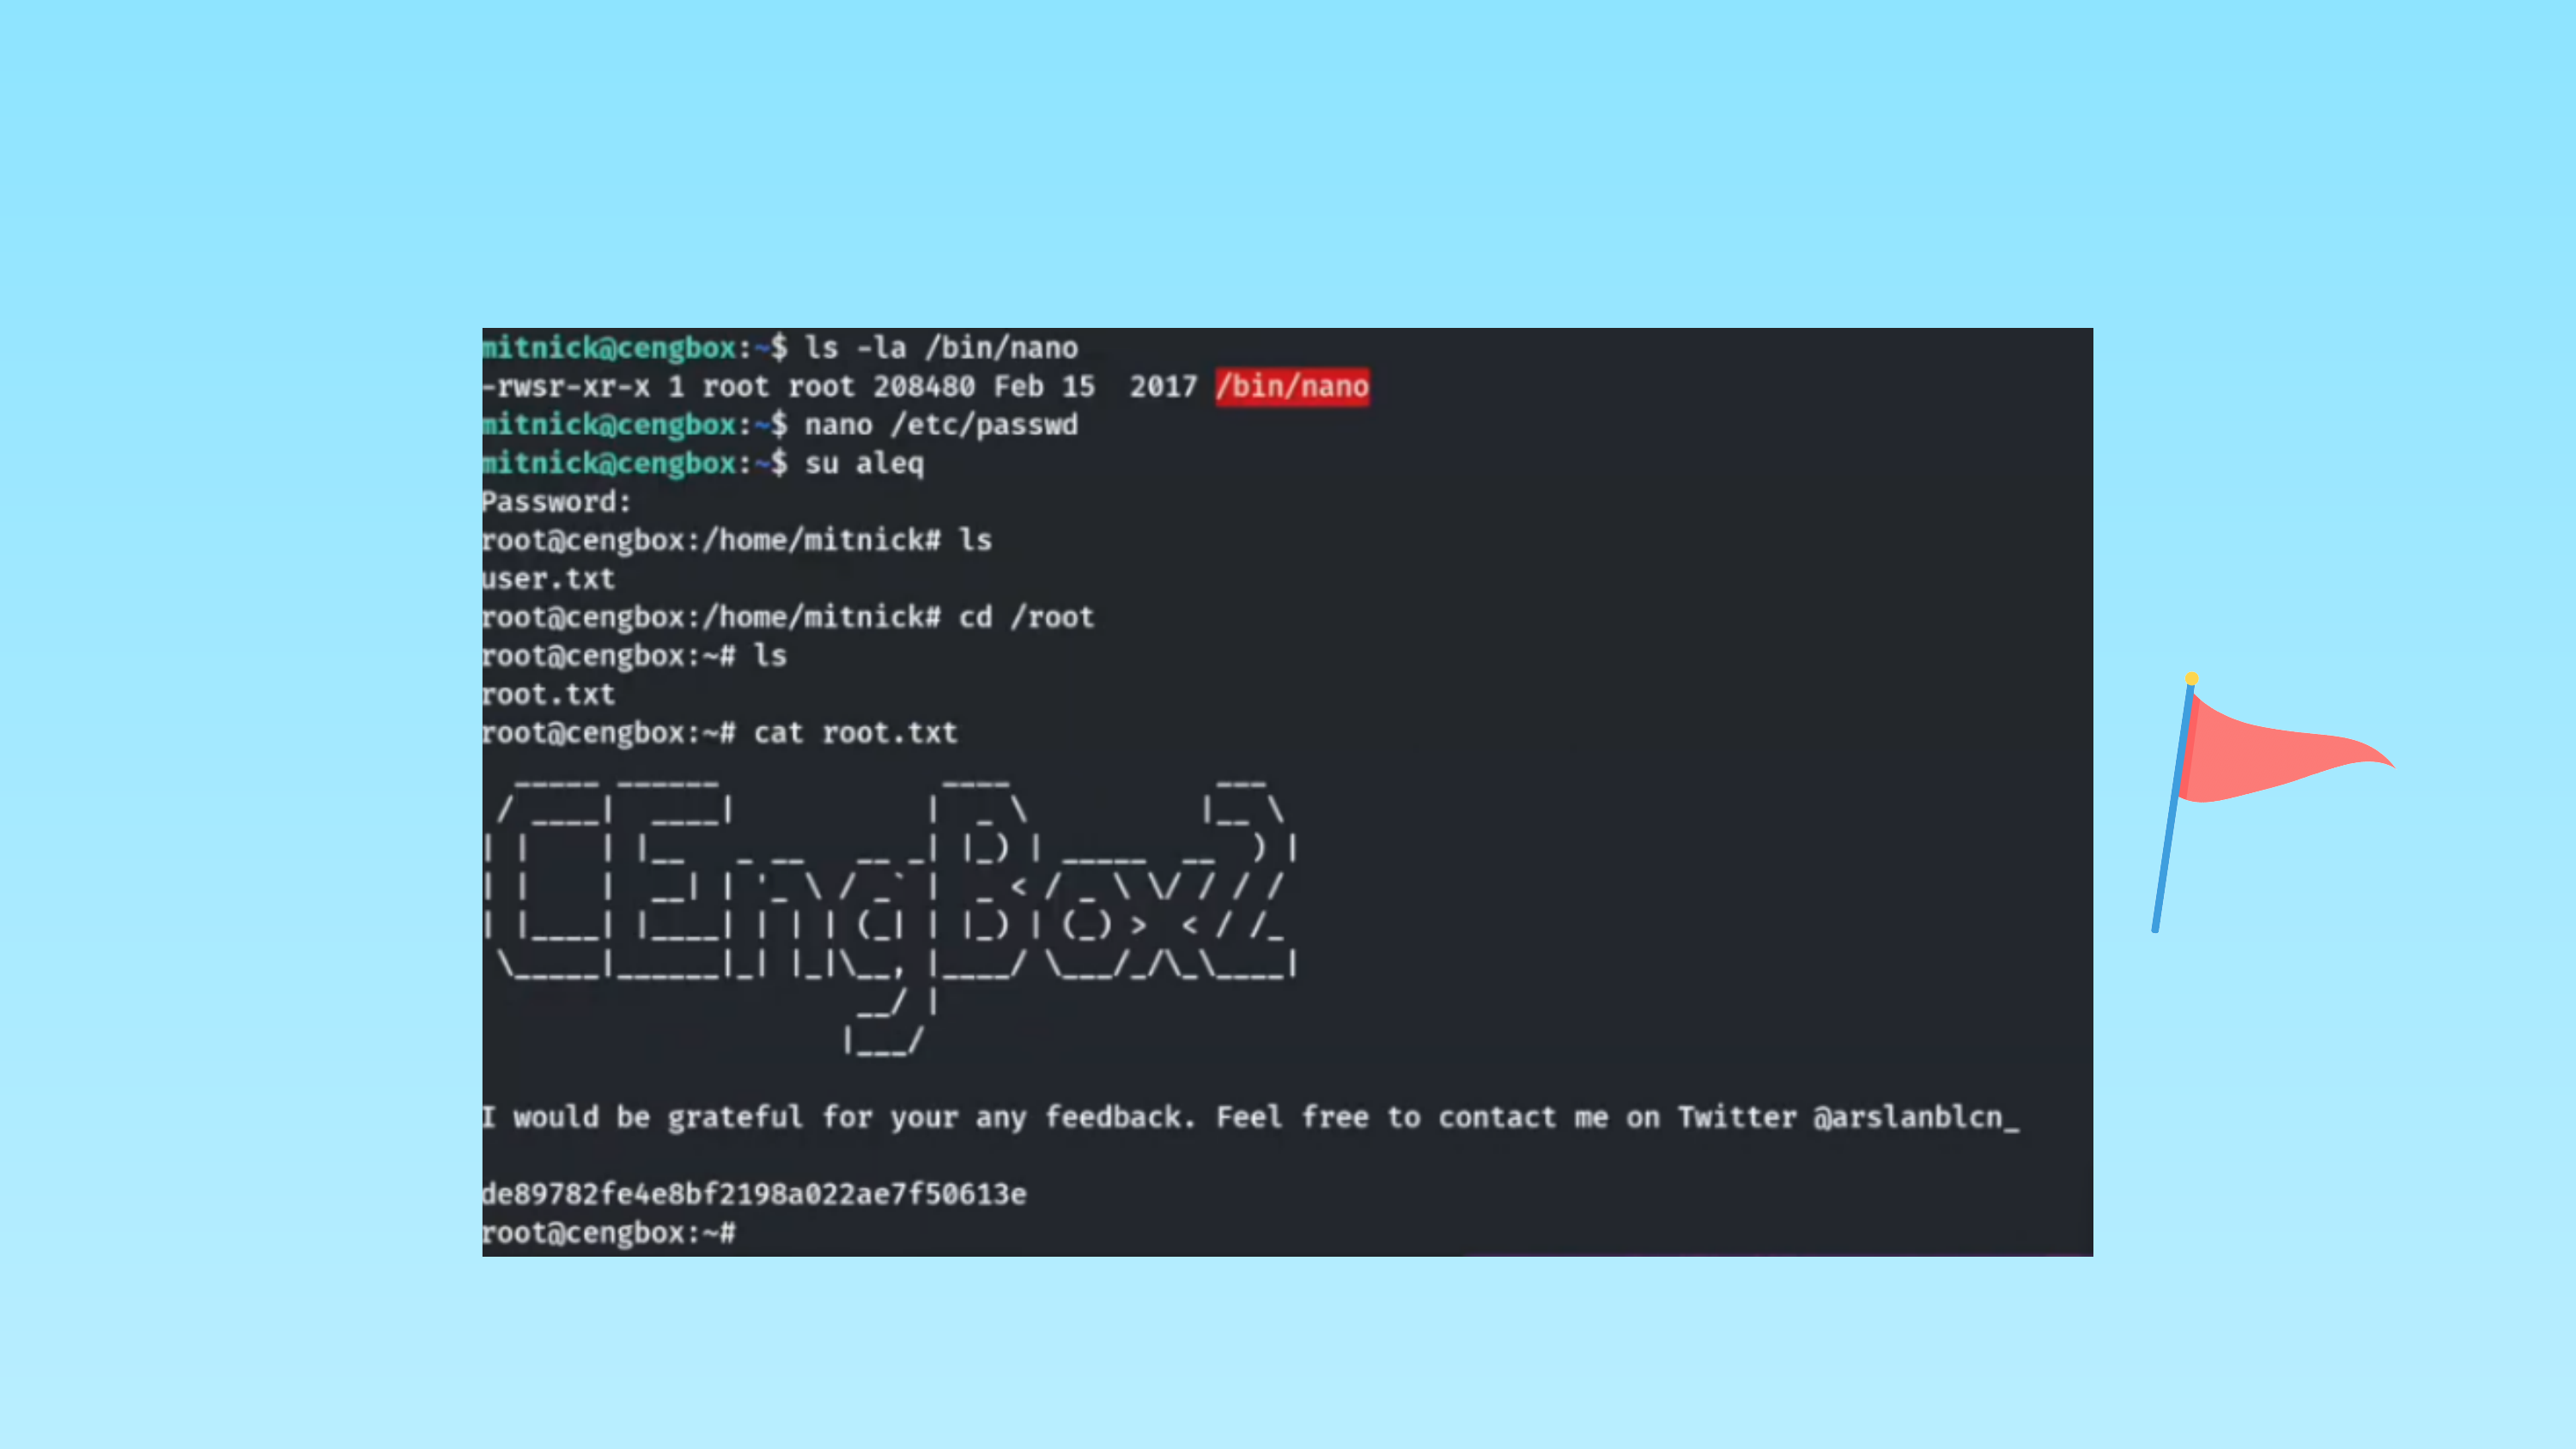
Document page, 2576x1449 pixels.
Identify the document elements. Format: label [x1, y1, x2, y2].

picture [2123, 651, 2412, 933]
text_box [482, 328, 2093, 1257]
